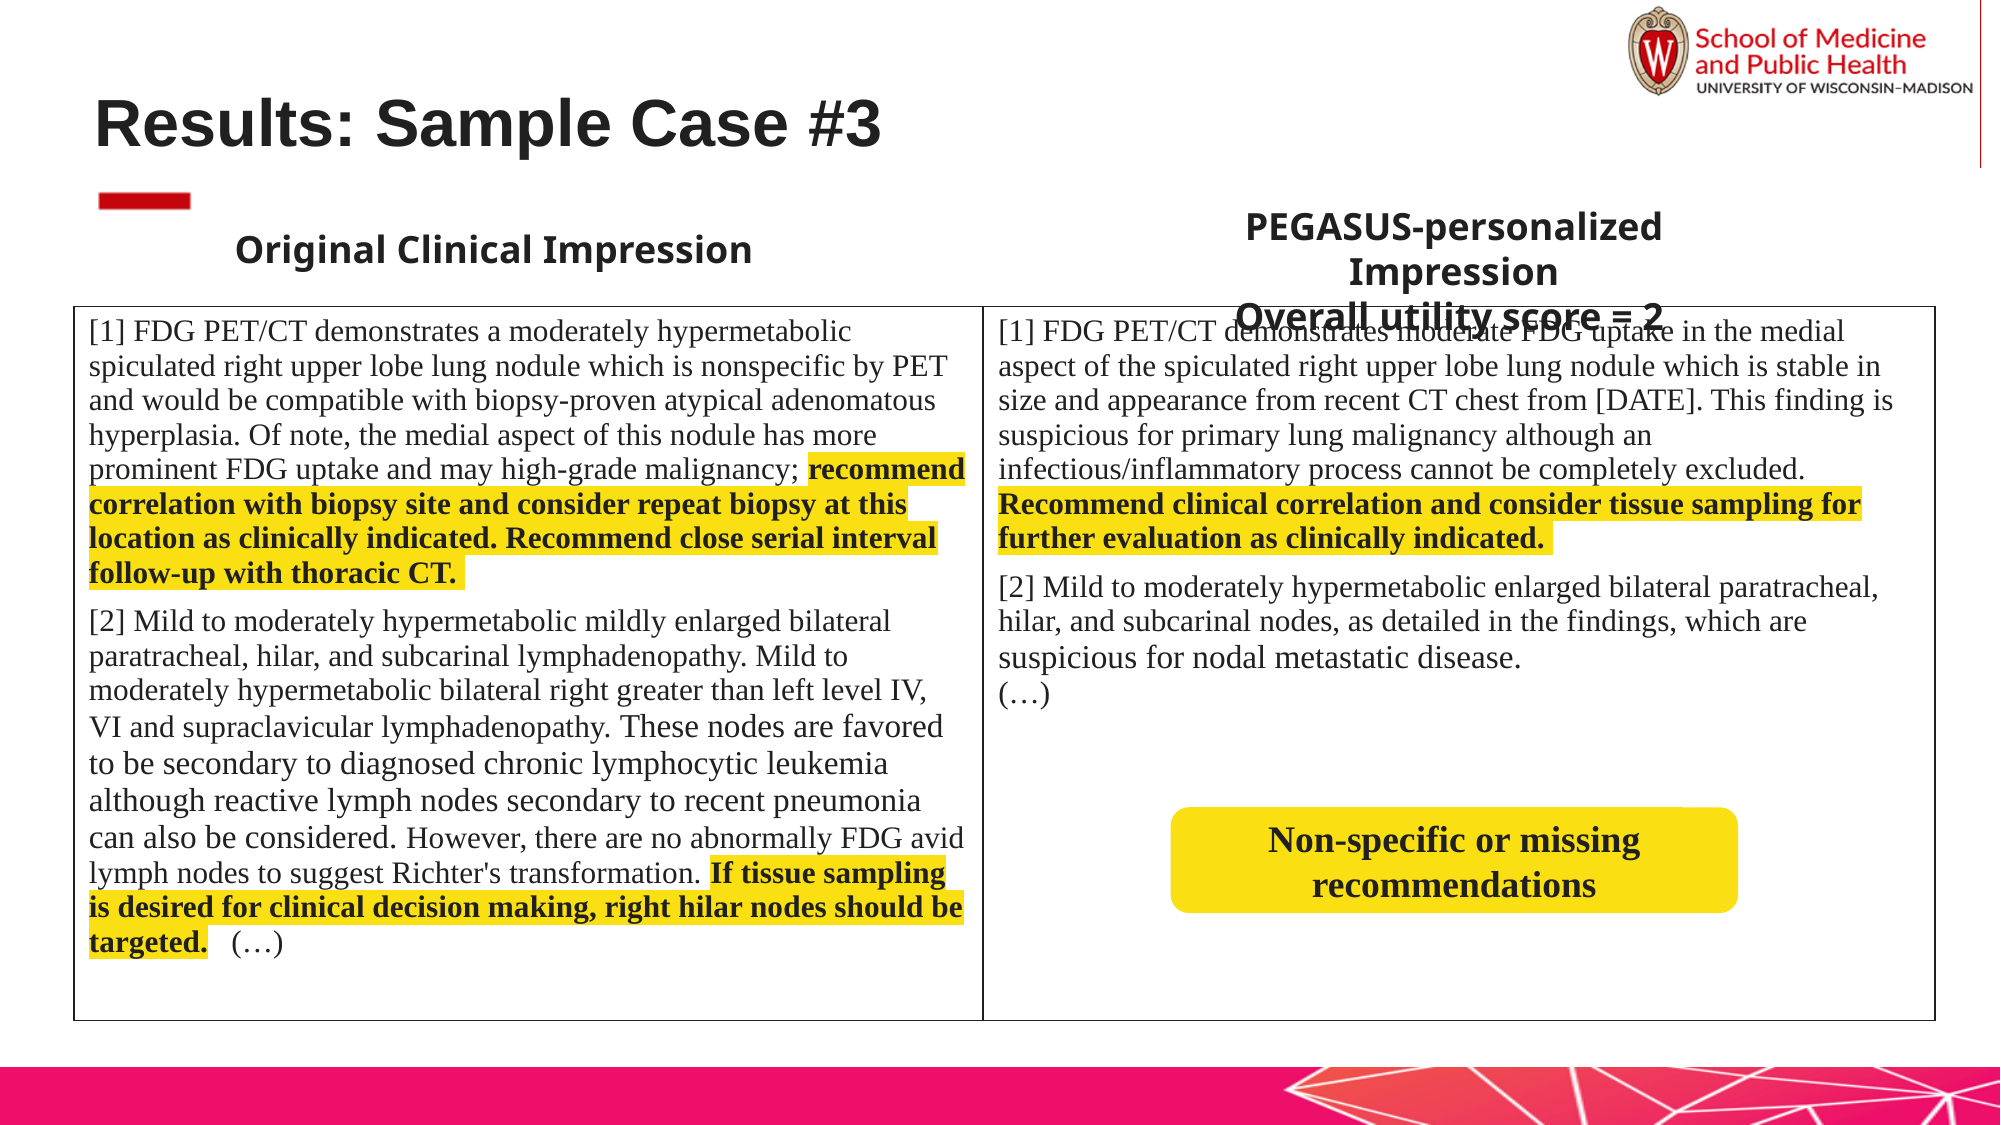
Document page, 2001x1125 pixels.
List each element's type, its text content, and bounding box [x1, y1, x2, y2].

picture [0, 1067, 2000, 1125]
text_box [61, 244, 276, 318]
title Results: Sample Case #3 [94, 47, 1614, 162]
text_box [1614, 0, 1980, 176]
table_header [1] FDG PET/CT demonstrates a moderately hypermetabolic spiculated right upper lobe lung nodule which is nonspecific by PET and would be compatible with biopsy-proven atypical adenomatous hyperplasia. Of note, the medial aspect of this nodule has more prominent FDG uptake and may high-grade malignancy; recommend correlation with biopsy site and consider repeat biopsy at this location as clinically indicated. Recommend close serial interval follow-up with thoracic CT. [2] Mild to moderately hypermetabolic mildly enlarged bilateral paratracheal, hilar, and subcarinal lymphadenopathy. Mild to moderately hypermetabolic bilateral right greater than left level IV, VI and supraclavicular lymphadenopathy. These nodes are favored to be secondary to diagnosed chronic lymphocytic leukemia although reactive lymph nodes secondary to recent pneumonia can also be considered. However, there are no abnormally FDG avid lymph nodes to suggest Richter's transformation. If tissue sampling is desired for clinical decision making, right hilar nodes should be targeted. (…) [75, 307, 982, 1020]
text_box Non-specific or missing recommendations [1170, 807, 1739, 914]
text_box Original Clinical Impression [219, 218, 793, 278]
table_header [1] FDG PET/CT demonstrates moderate FDG uptake in the medial aspect of the spiculated right upper lobe lung nodule which is stable in size and appearance from recent CT chest from [DATE]. This finding is suspicious for primary lung malignancy although an infectious/inflammatory process cannot be completely excluded. Recommend clinical correlation and consider tissue sampling for further evaluation as clinically indicated. [2] Mild to moderately hypermetabolic enlarged bilateral paratracheal, hilar, and subcarinal nodes, as detailed in the findings, which are suspicious for nodal metastatic disease. (…) [984, 307, 1934, 1020]
text_box PEGASUS-personalized Impression Overall utility score = 2 [1128, 195, 1781, 306]
picture [94, 188, 269, 222]
